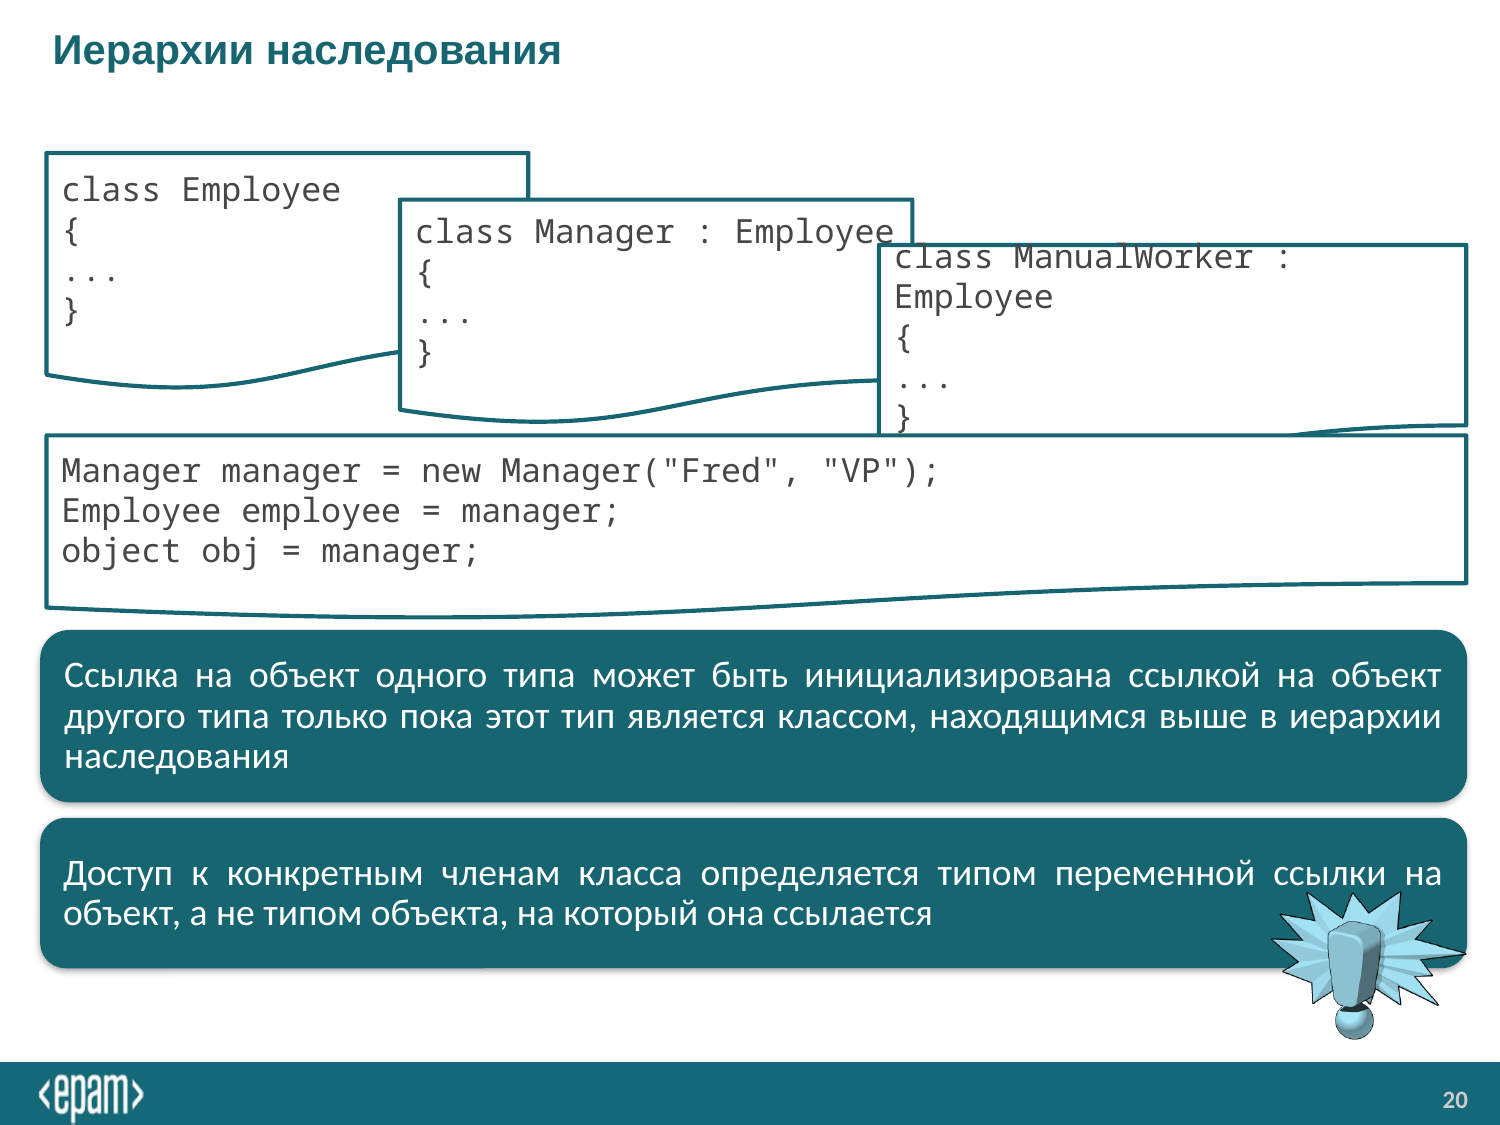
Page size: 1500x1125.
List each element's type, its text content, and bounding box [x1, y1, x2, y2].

picture [38, 1074, 144, 1125]
text_box Manager manager = new Manager("Fred", "VP"); Employee employee = manager; object obj = manager; [44, 433, 1469, 620]
text_box class Manager : Employee { ... } [397, 197, 915, 424]
text_box class ManualWorker : Employee { ... } [876, 242, 1469, 433]
text_box Доступ к конкретным членам класса определяется типом переменной ссылки на объект, а не типом объекта, на который она ссылается [40, 817, 1468, 969]
picture [1270, 890, 1467, 1040]
title Иерархии наследования [0, 0, 1500, 95]
text_box Ссылка на объект одного типа может быть инициализирована ссылкой на объект другого типа только пока этот тип является классом, находящимся выше в иерархии наследования [40, 629, 1468, 803]
text_box class Employee { ... } [44, 150, 531, 390]
